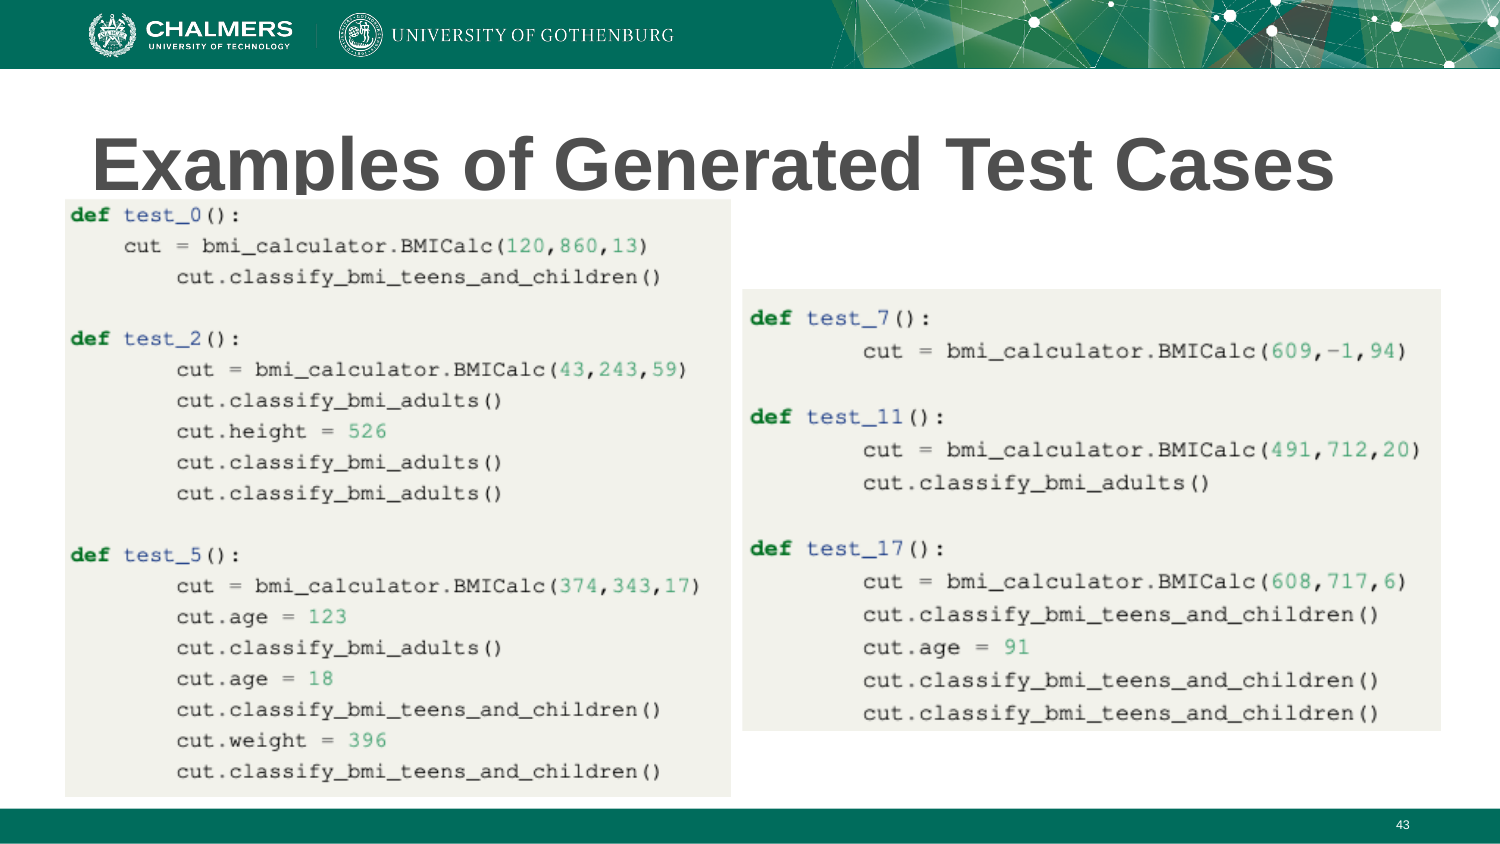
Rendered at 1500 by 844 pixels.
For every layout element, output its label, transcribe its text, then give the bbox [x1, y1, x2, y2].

picture [64, 0, 696, 85]
picture [741, 289, 1441, 731]
slide_number ‹#› [1074, 809, 1425, 844]
title Examples of Generated Test Cases [76, 100, 1425, 211]
picture [759, 0, 1500, 68]
picture [65, 195, 732, 797]
